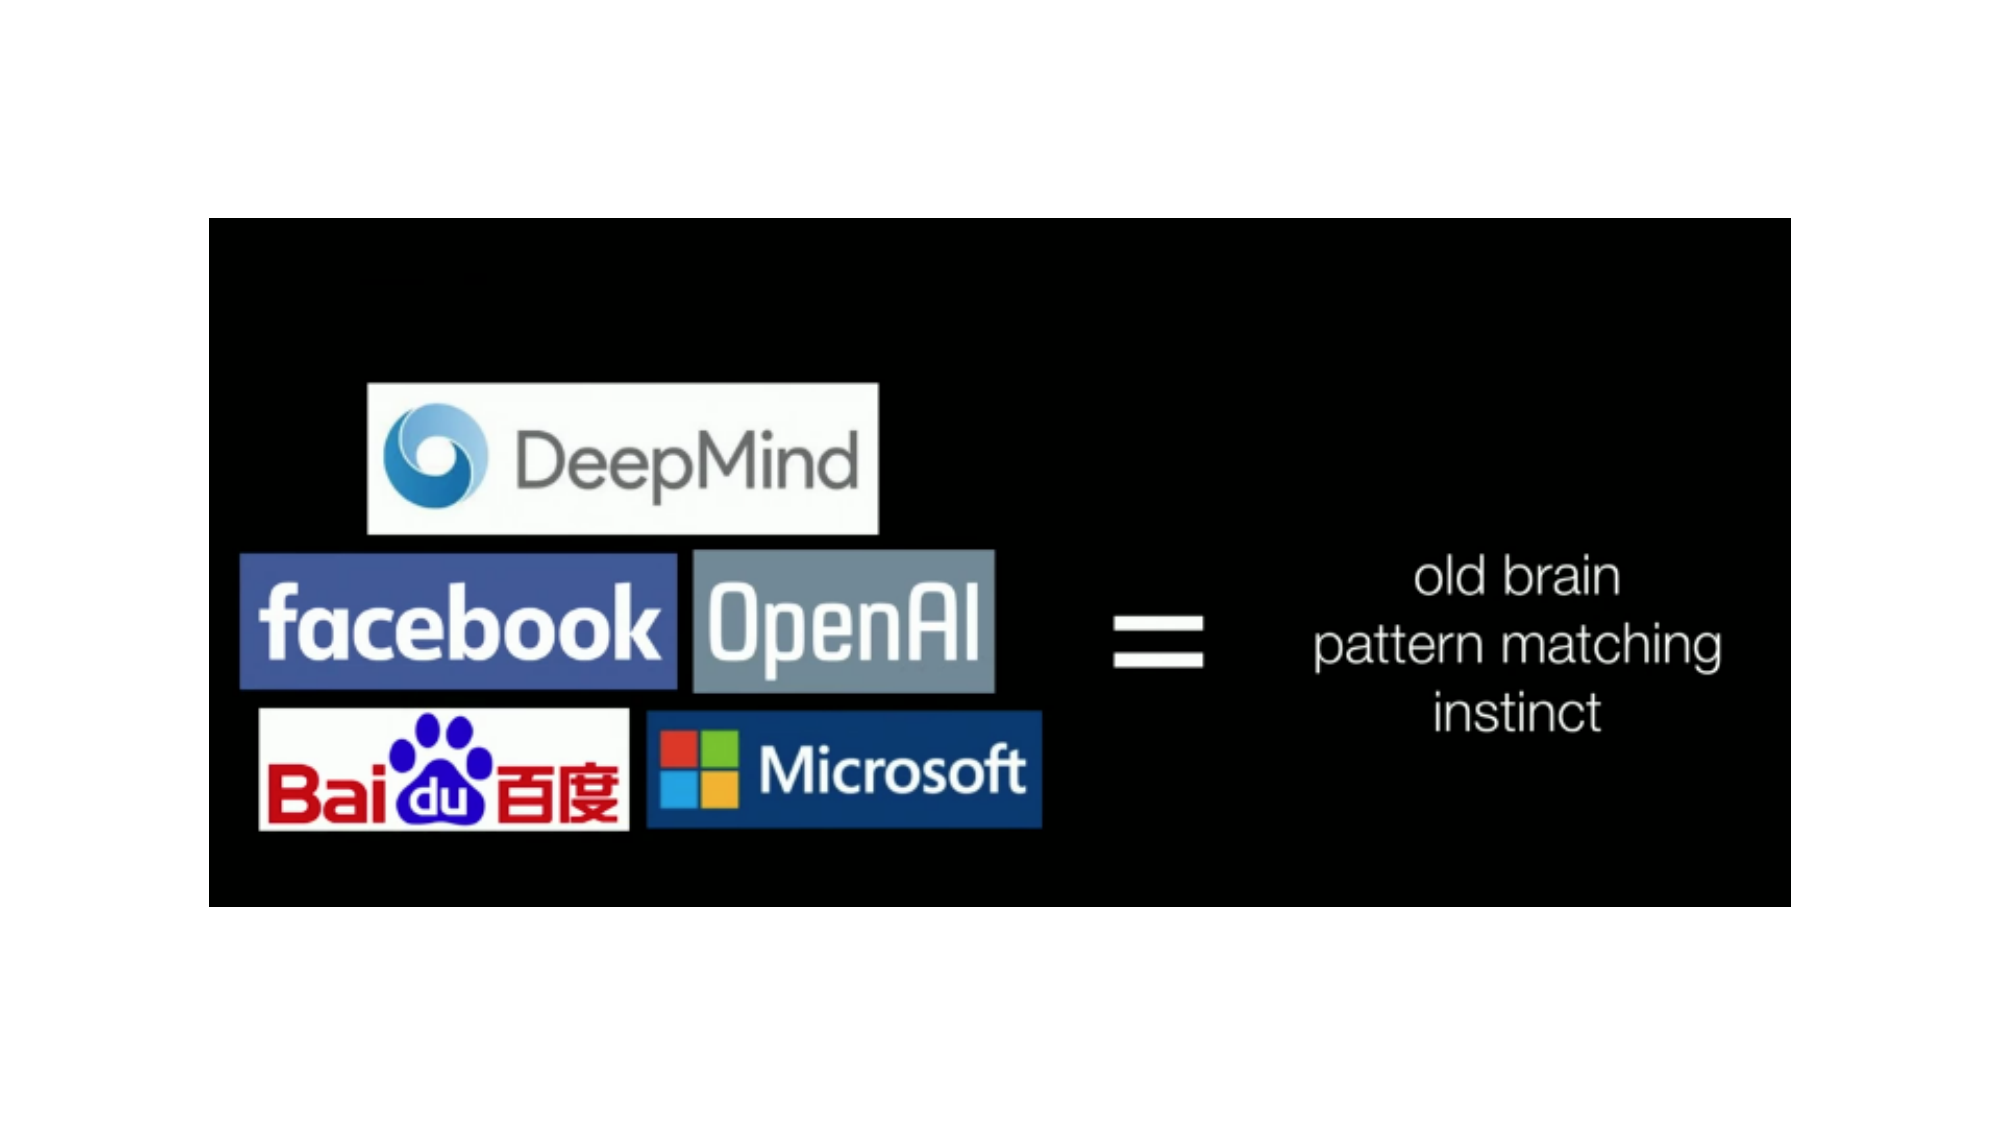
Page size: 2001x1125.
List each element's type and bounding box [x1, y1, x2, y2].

picture [209, 218, 1791, 907]
